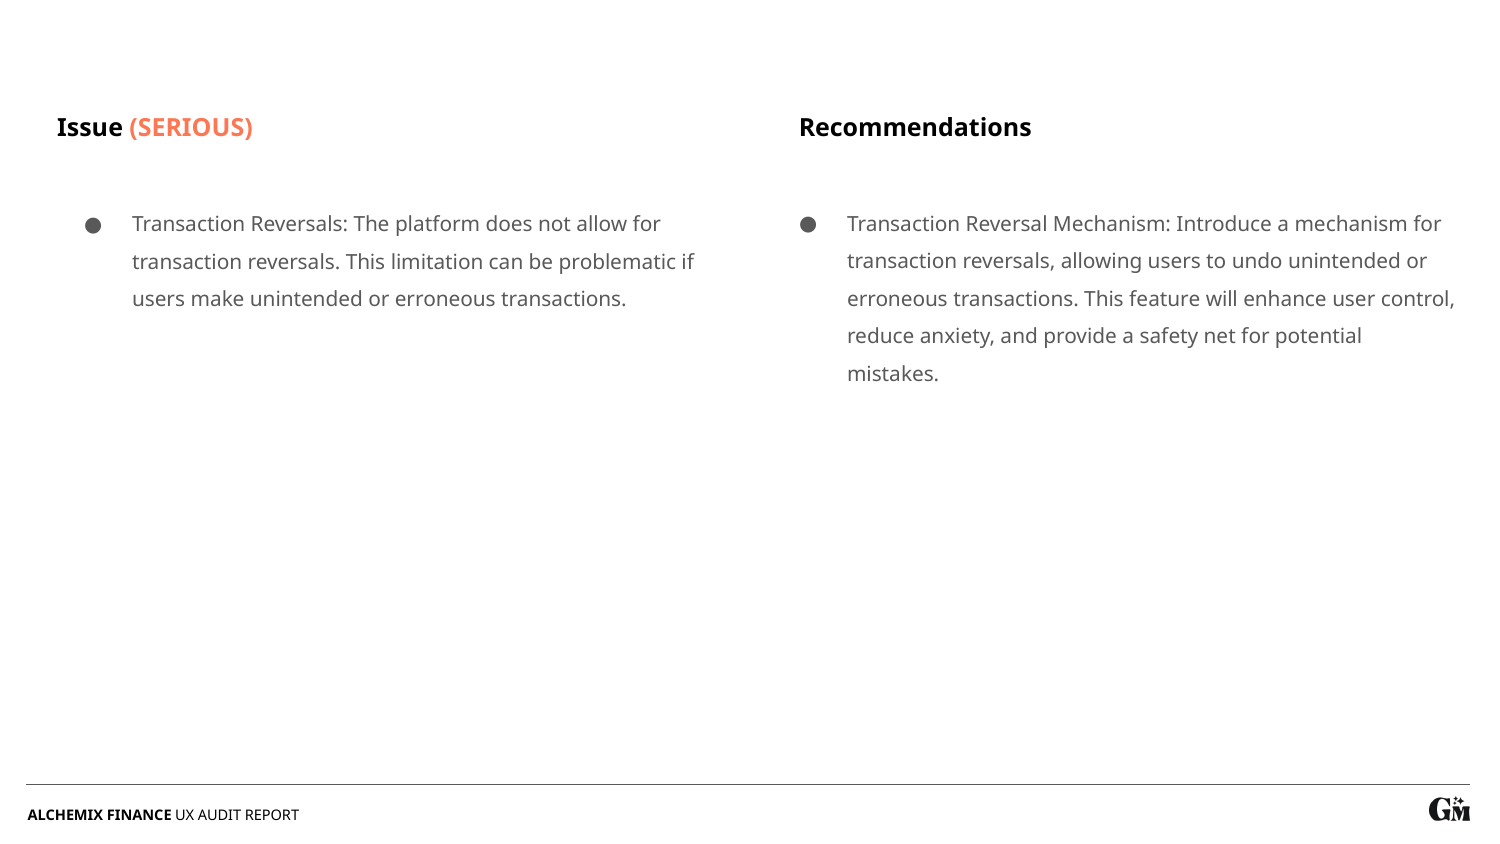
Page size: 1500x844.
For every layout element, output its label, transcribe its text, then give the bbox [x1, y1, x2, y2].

text_box Transaction Reversal Mechanism: Introduce a mechanism for transaction reversals, allowing users to undo unintended or erroneous transactions. This feature will enhance user control, reduce anxiety, and provide a safety net for potential mistakes. [757, 182, 1473, 401]
text_box Transaction Reversals: The platform does not allow for transaction reversals. This limitation can be problematic if users make unintended or erroneous transactions. [41, 183, 757, 326]
text_box Recommendations [783, 96, 1320, 156]
text_box Issue (SERIOUS) [41, 96, 535, 157]
picture [1429, 796, 1470, 821]
